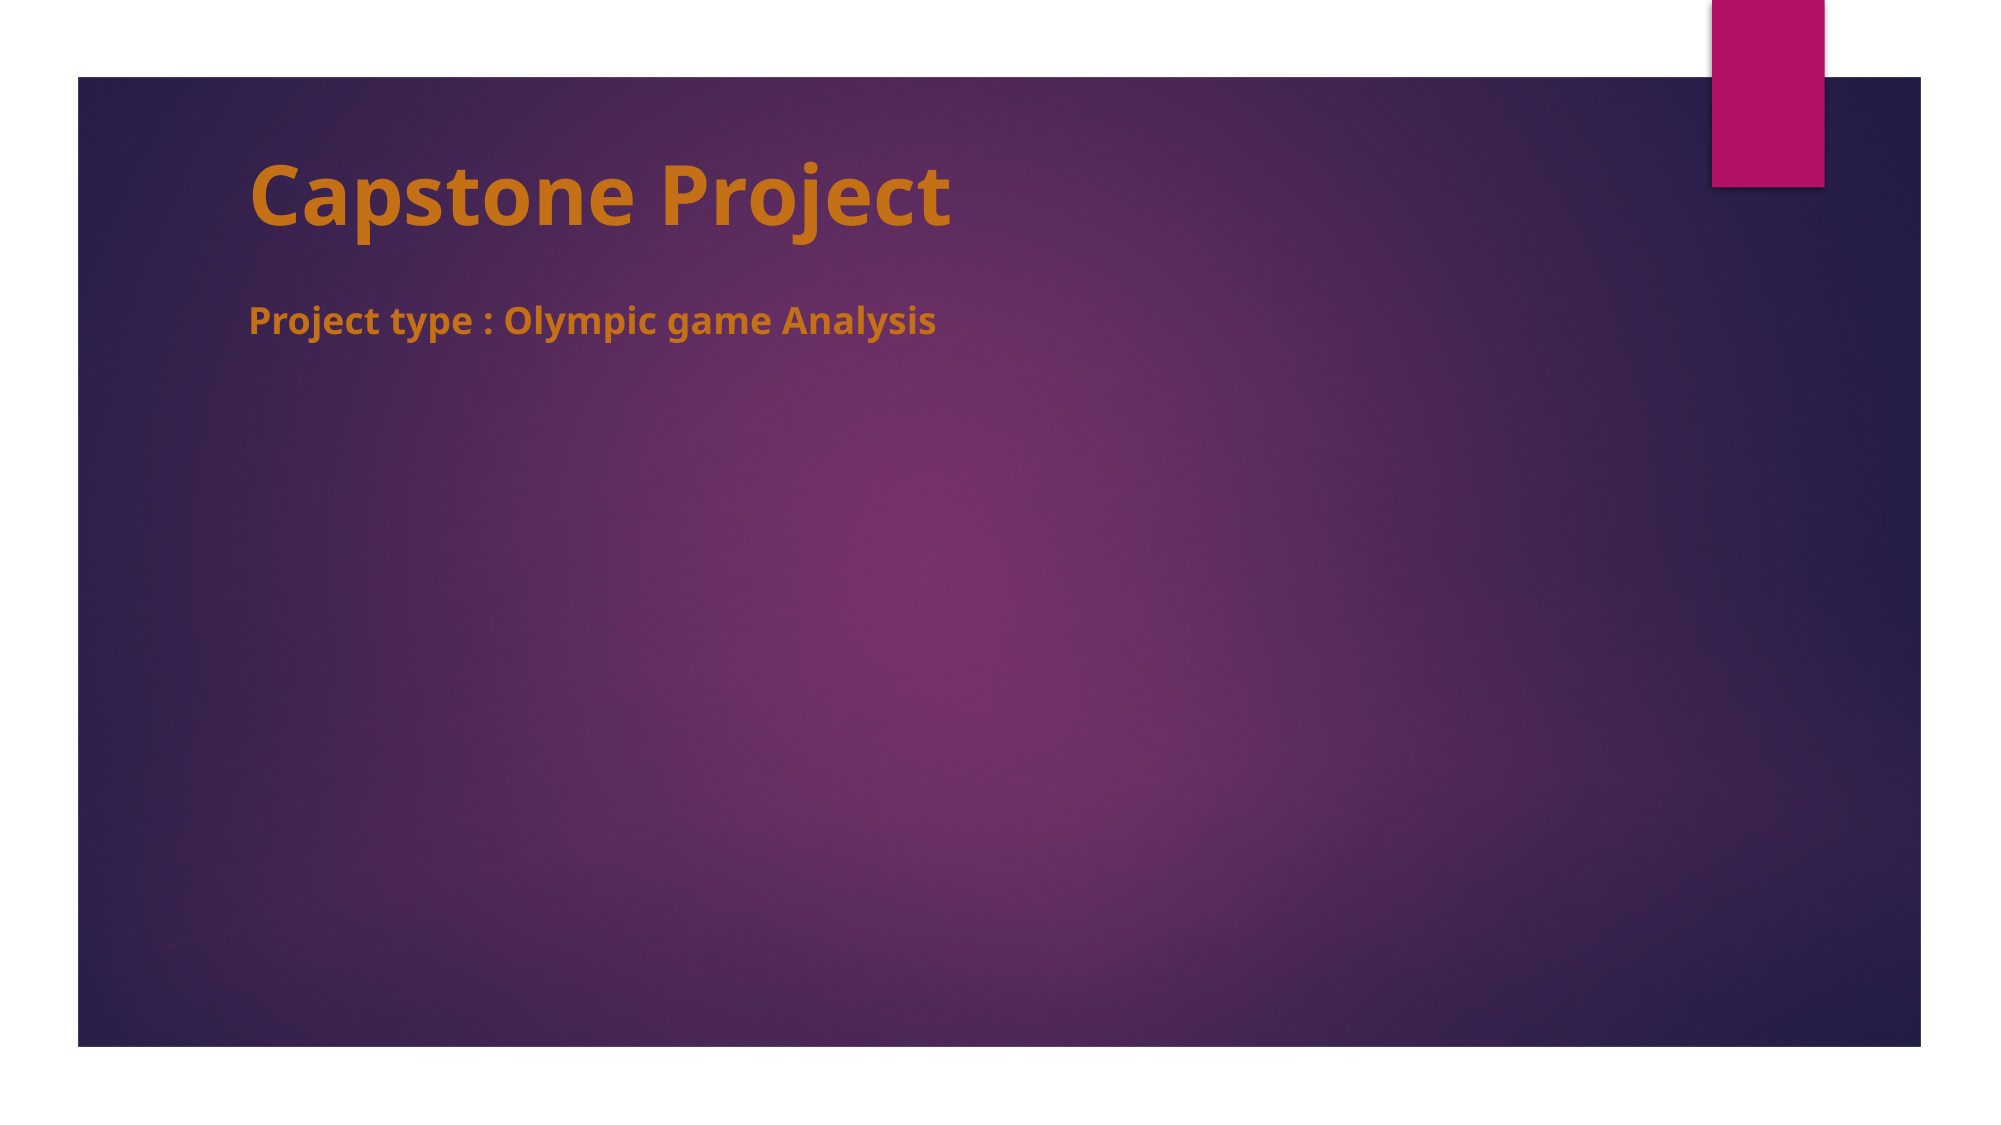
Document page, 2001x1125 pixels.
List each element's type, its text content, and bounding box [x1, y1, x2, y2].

text_box Capstone Project [233, 135, 1067, 250]
text_box Project type : Olympic game Analysis [233, 289, 1050, 395]
